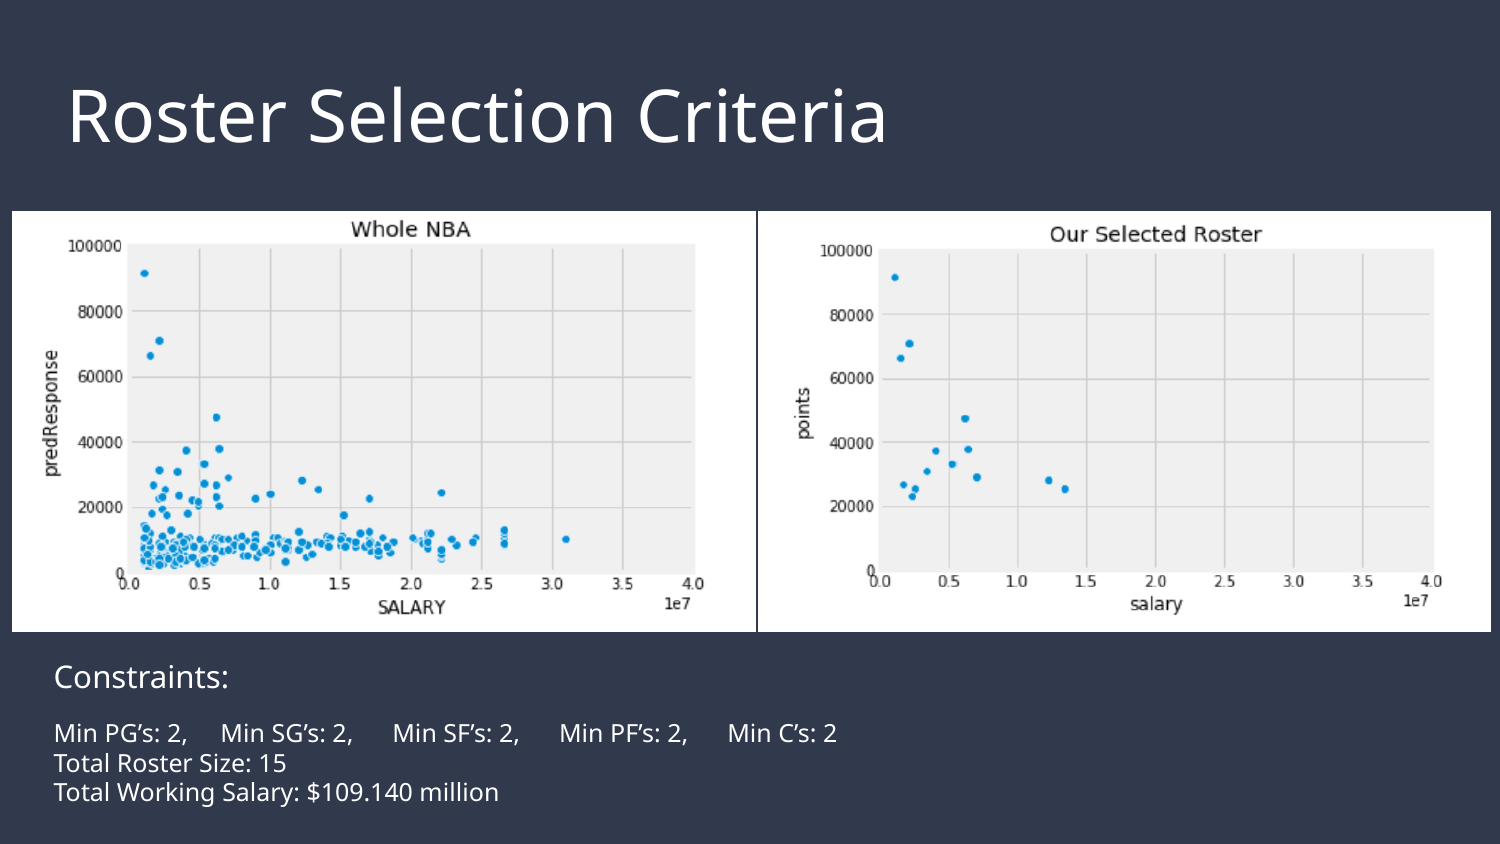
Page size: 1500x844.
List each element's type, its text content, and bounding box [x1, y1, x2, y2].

title Min PG’s: 2, Min SG’s: 2, Min SF’s: 2, Min PF’s: 2, Min C’s: 2 Total Roster Size: 15 Total Working Salary: $109.140 million [38, 719, 1437, 822]
title Roster Selection Criteria [51, 69, 1449, 172]
picture [12, 211, 756, 633]
title Constraints: [38, 639, 1437, 710]
picture [758, 211, 1491, 633]
